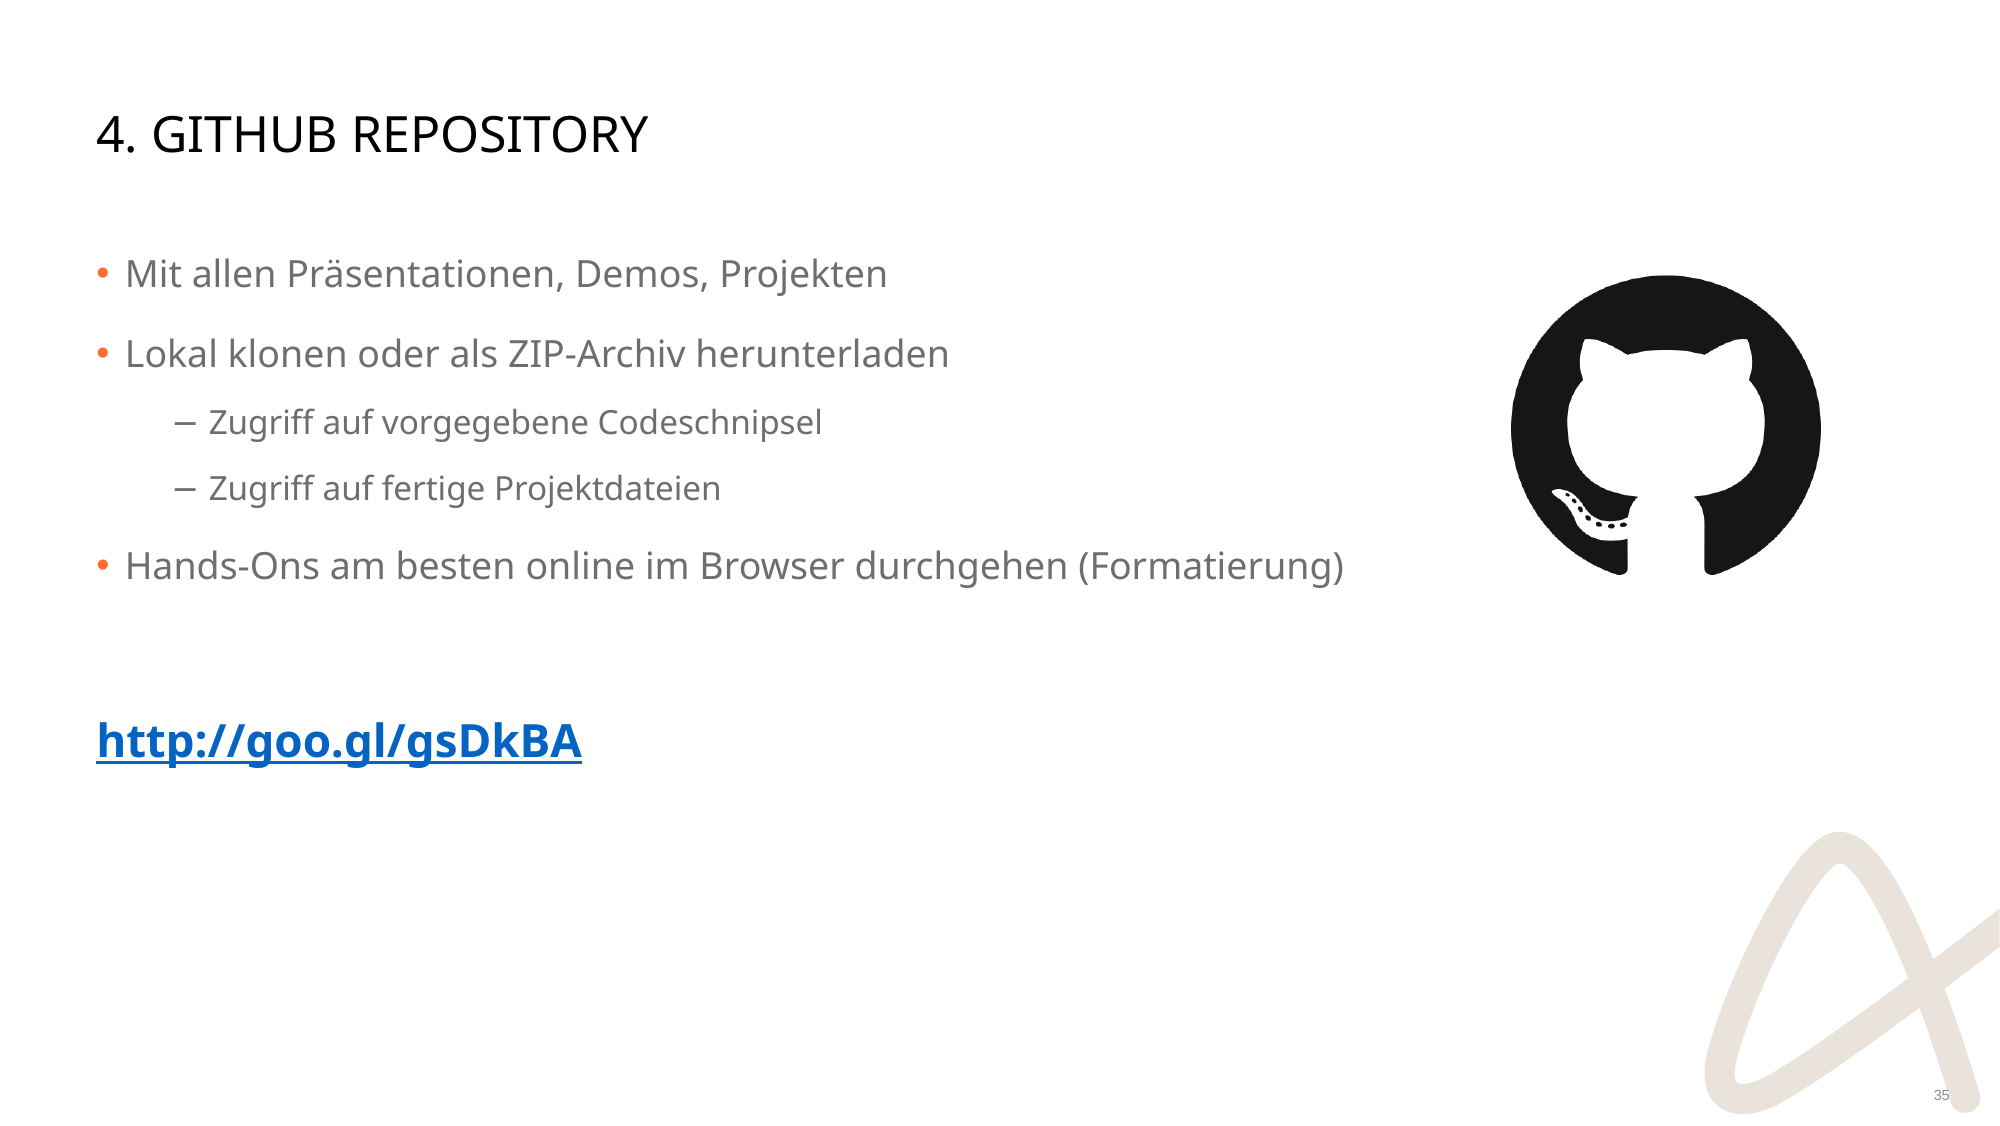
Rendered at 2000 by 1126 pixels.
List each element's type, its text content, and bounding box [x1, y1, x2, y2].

slide_number 35 [1903, 1082, 1950, 1108]
list Mit allen Präsentationen, Demos, Projekten Lokal klonen oder als ZIP-Archiv herunterladen Zugriff auf vorgegebene Codeschnipsel Zugriff auf fertige Projektdateien Hands-Ons am besten online im Browser durchgehen (Formatierung) http://goo.gl/gsDkBA [96, 220, 1896, 997]
picture [1460, 220, 1872, 632]
title 4. GitHub Repository [96, 36, 1896, 172]
